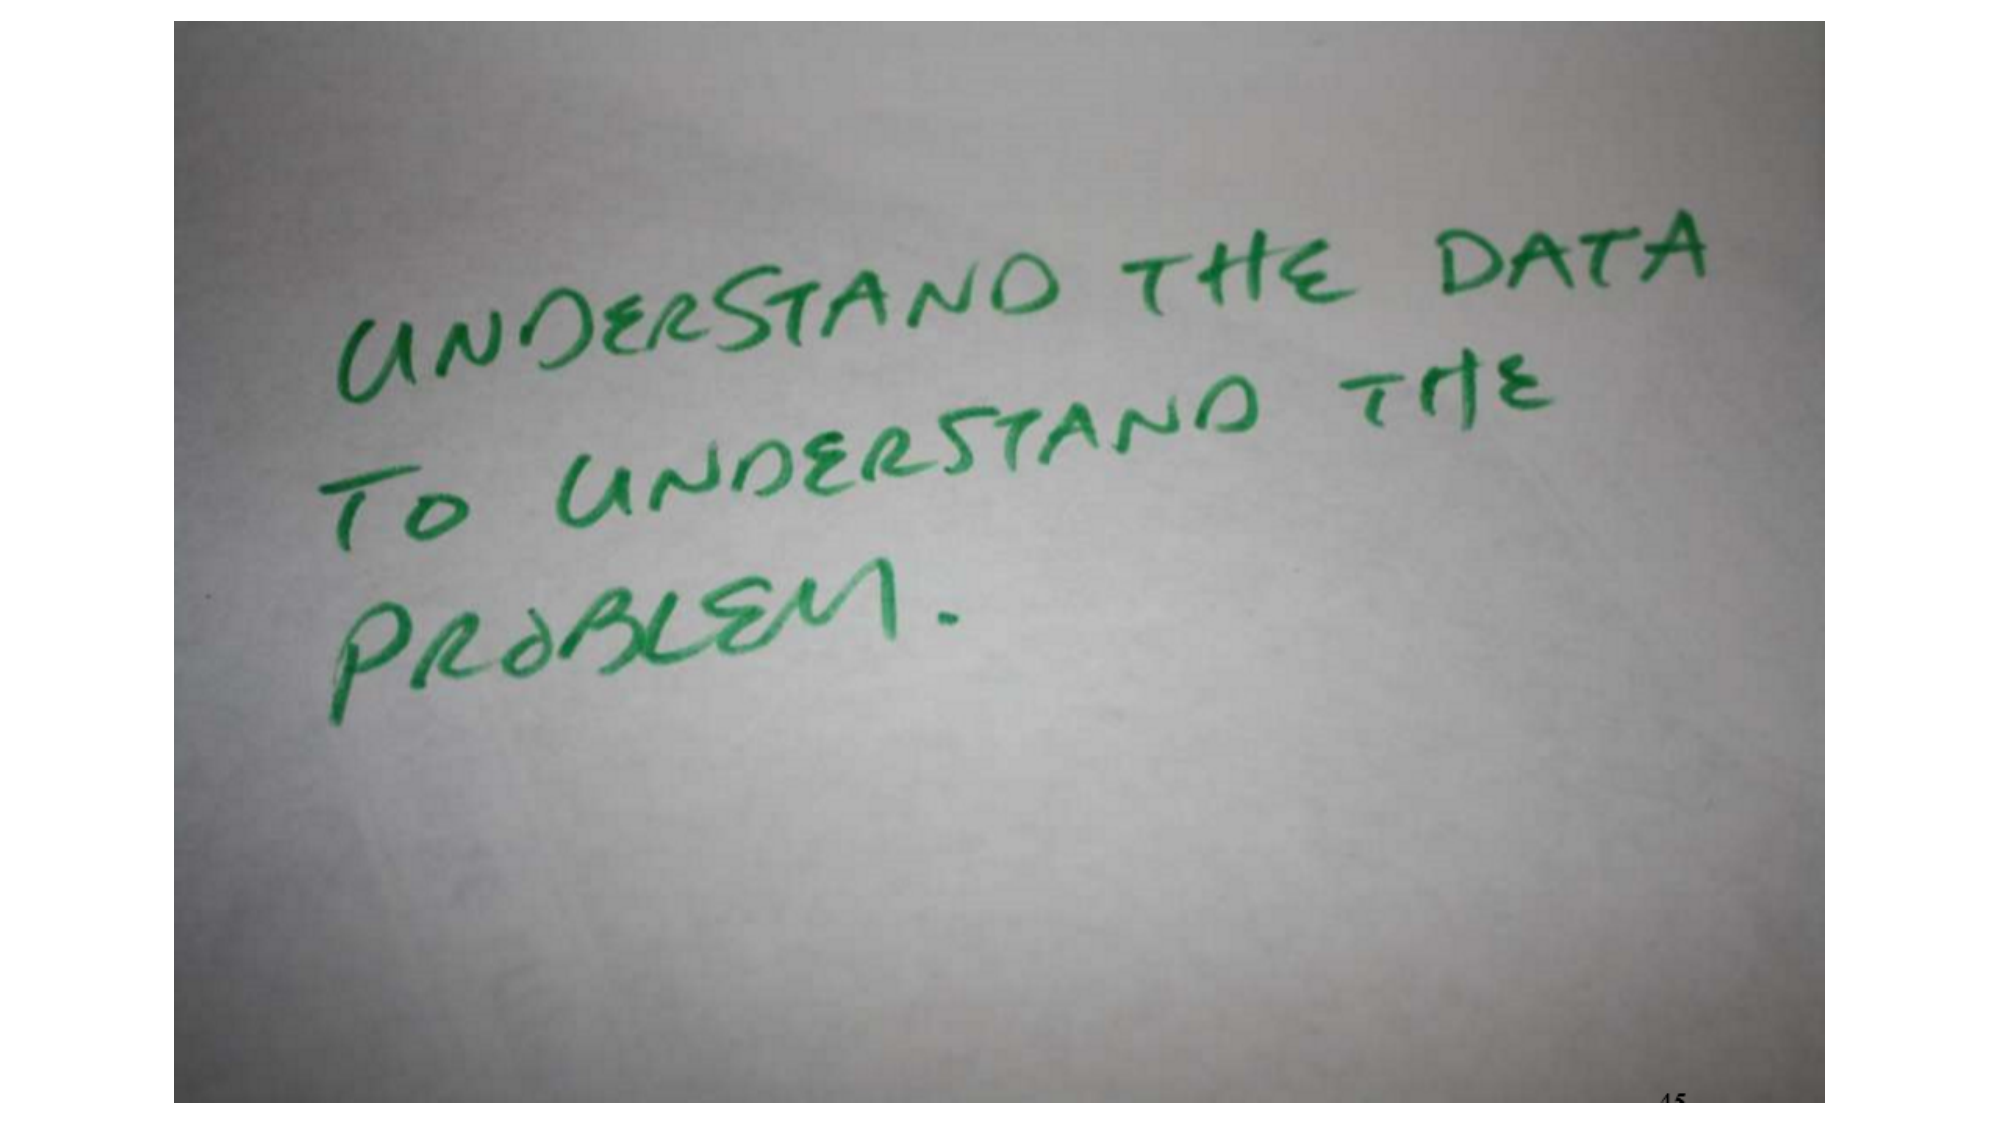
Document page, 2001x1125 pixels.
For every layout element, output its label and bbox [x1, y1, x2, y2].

picture [174, 21, 1825, 1104]
